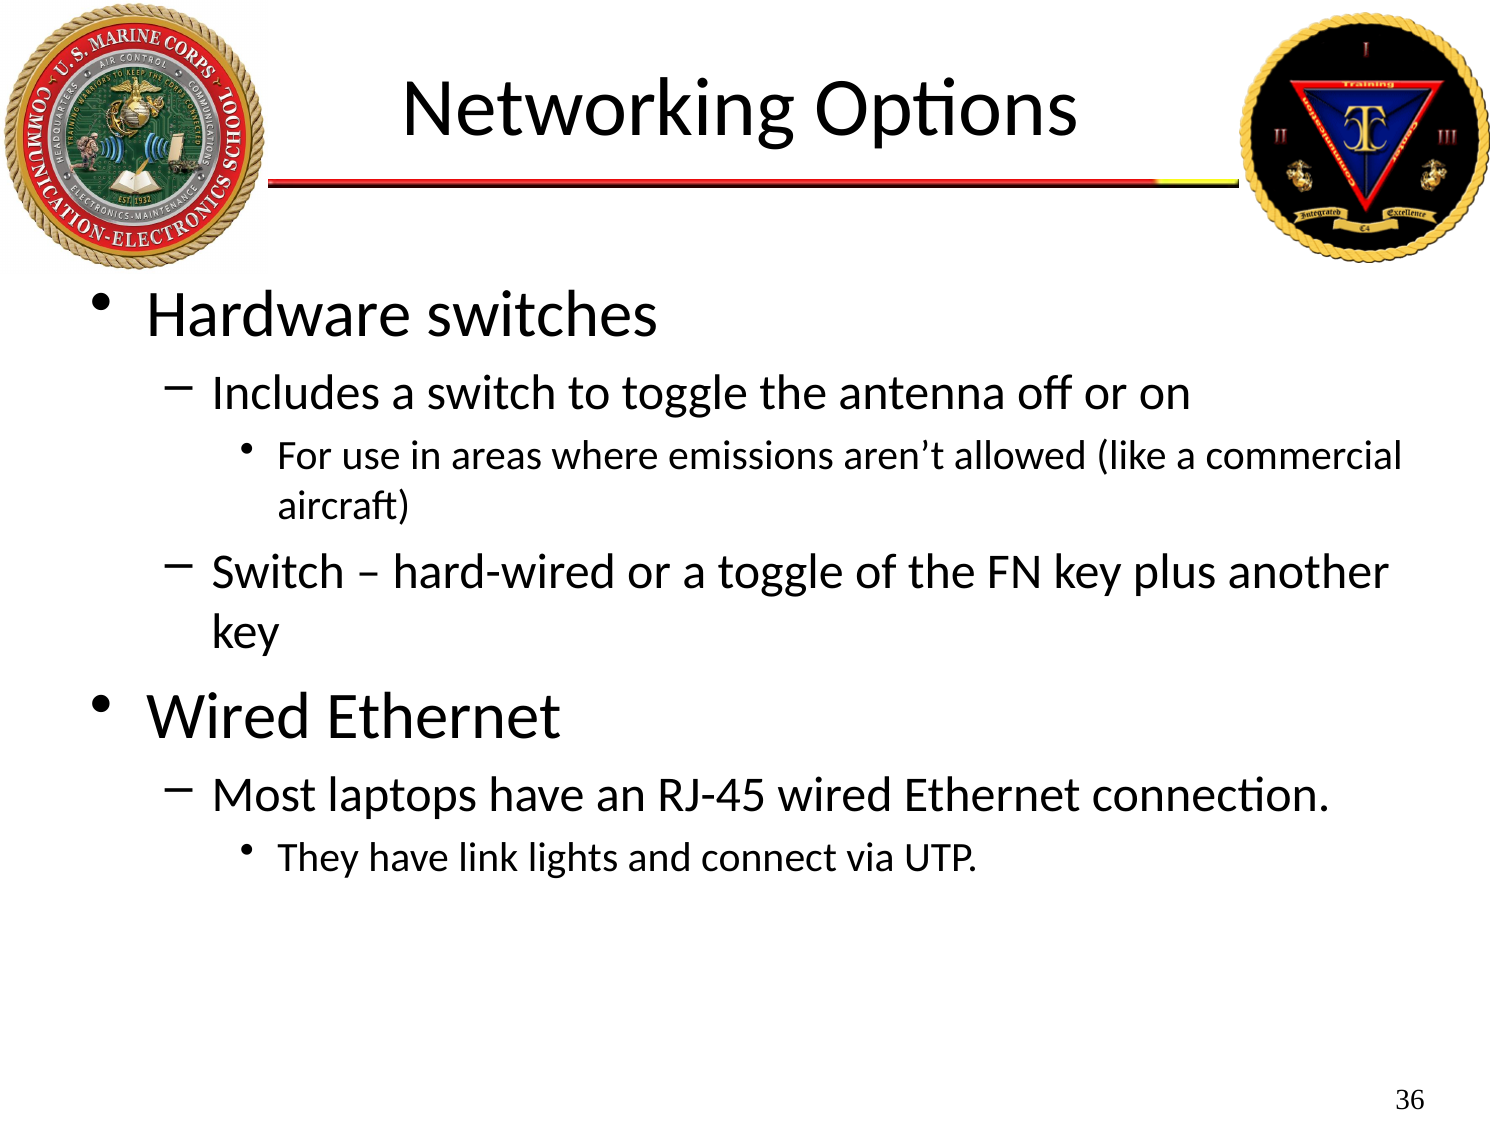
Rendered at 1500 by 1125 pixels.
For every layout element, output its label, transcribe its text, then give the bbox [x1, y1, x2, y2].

list Hardware switches Includes a switch to toggle the antenna off or on For use in areas where emissions aren’t allowed (like a commercial aircraft) Switch – hard-wired or a toggle of the FN key plus another key Wired Ethernet Most laptops have an RJ-45 wired Ethernet connection. They have link lights and connect via UTP. [75, 262, 1425, 1005]
title Networking Options [75, 45, 1425, 233]
picture [1239, 12, 1490, 263]
picture [0, 0, 268, 274]
